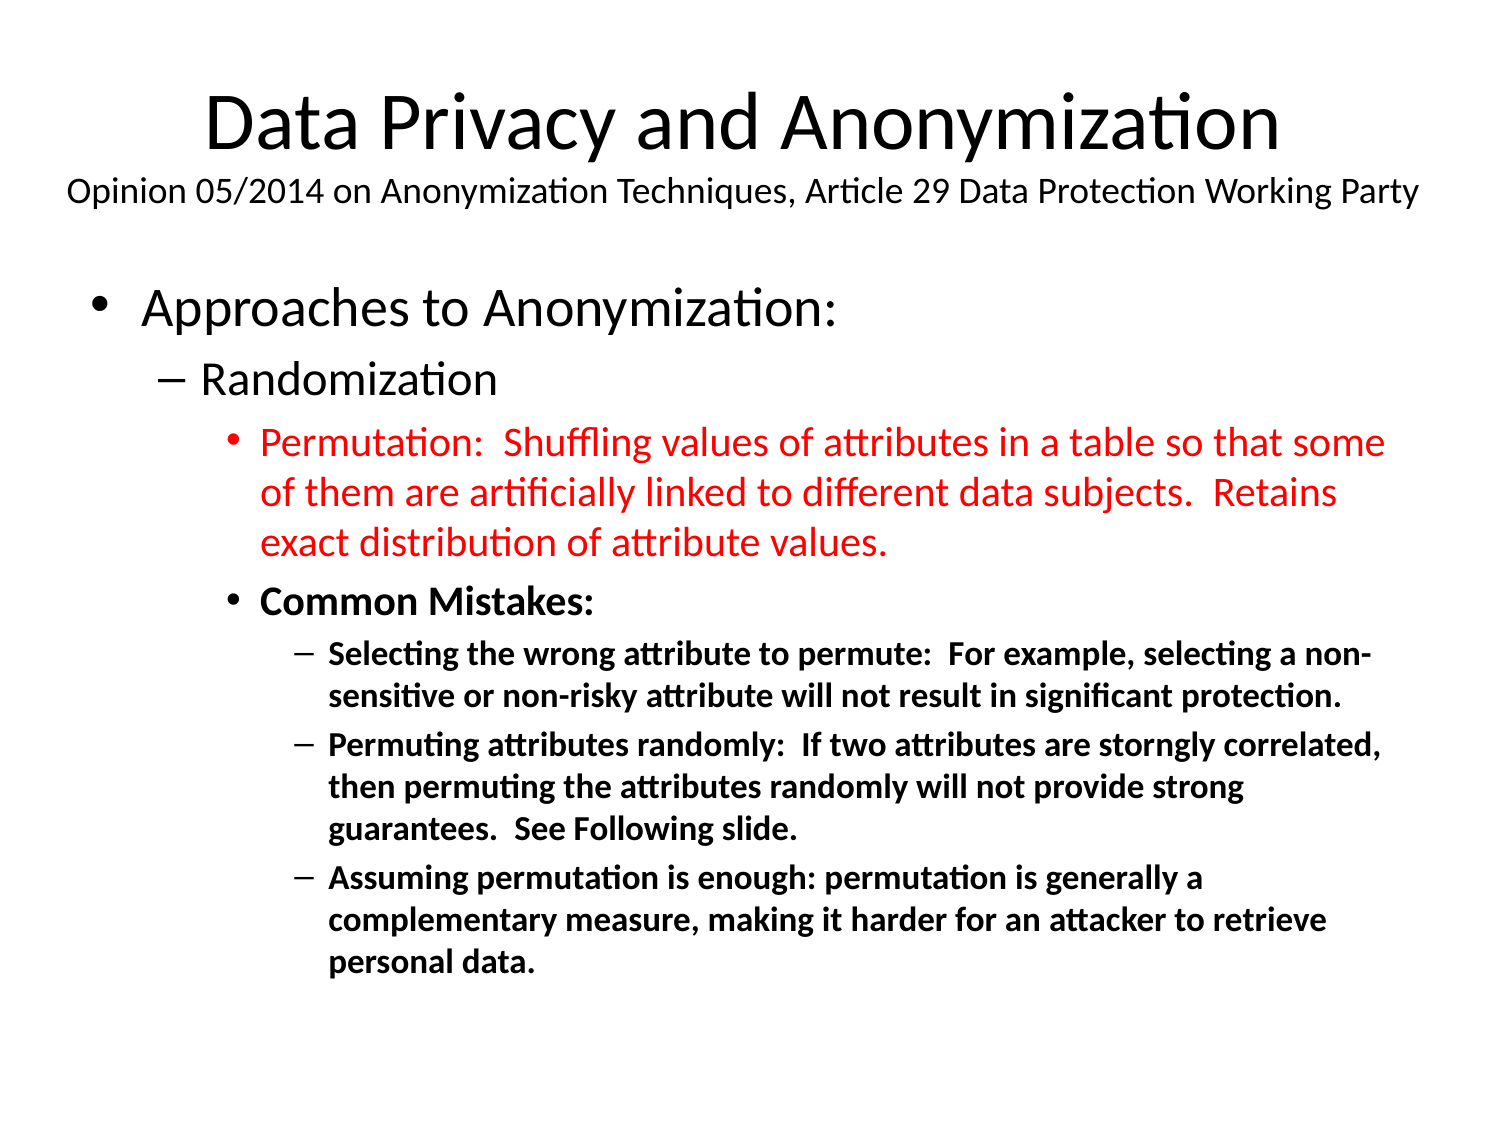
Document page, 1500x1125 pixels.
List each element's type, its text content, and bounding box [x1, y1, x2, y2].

list Approaches to Anonymization: Randomization Permutation: Shuffling values of attributes in a table so that some of them are artificially linked to different data subjects. Retains exact distribution of attribute values. Common Mistakes: Selecting the wrong attribute to permute: For example, selecting a non-sensitive or non-risky attribute will not result in significant protection. Permuting attributes randomly: If two attributes are storngly correlated, then permuting the attributes randomly will not provide strong guarantees. See Following slide. Assuming permutation is enough: permutation is generally a complementary measure, making it harder for an attacker to retrieve personal data. [75, 262, 1425, 1005]
title Data Privacy and Anonymization Opinion 05/2014 on Anonymization Techniques, Article 29 Data Protection Working Party [37, 45, 1450, 233]
